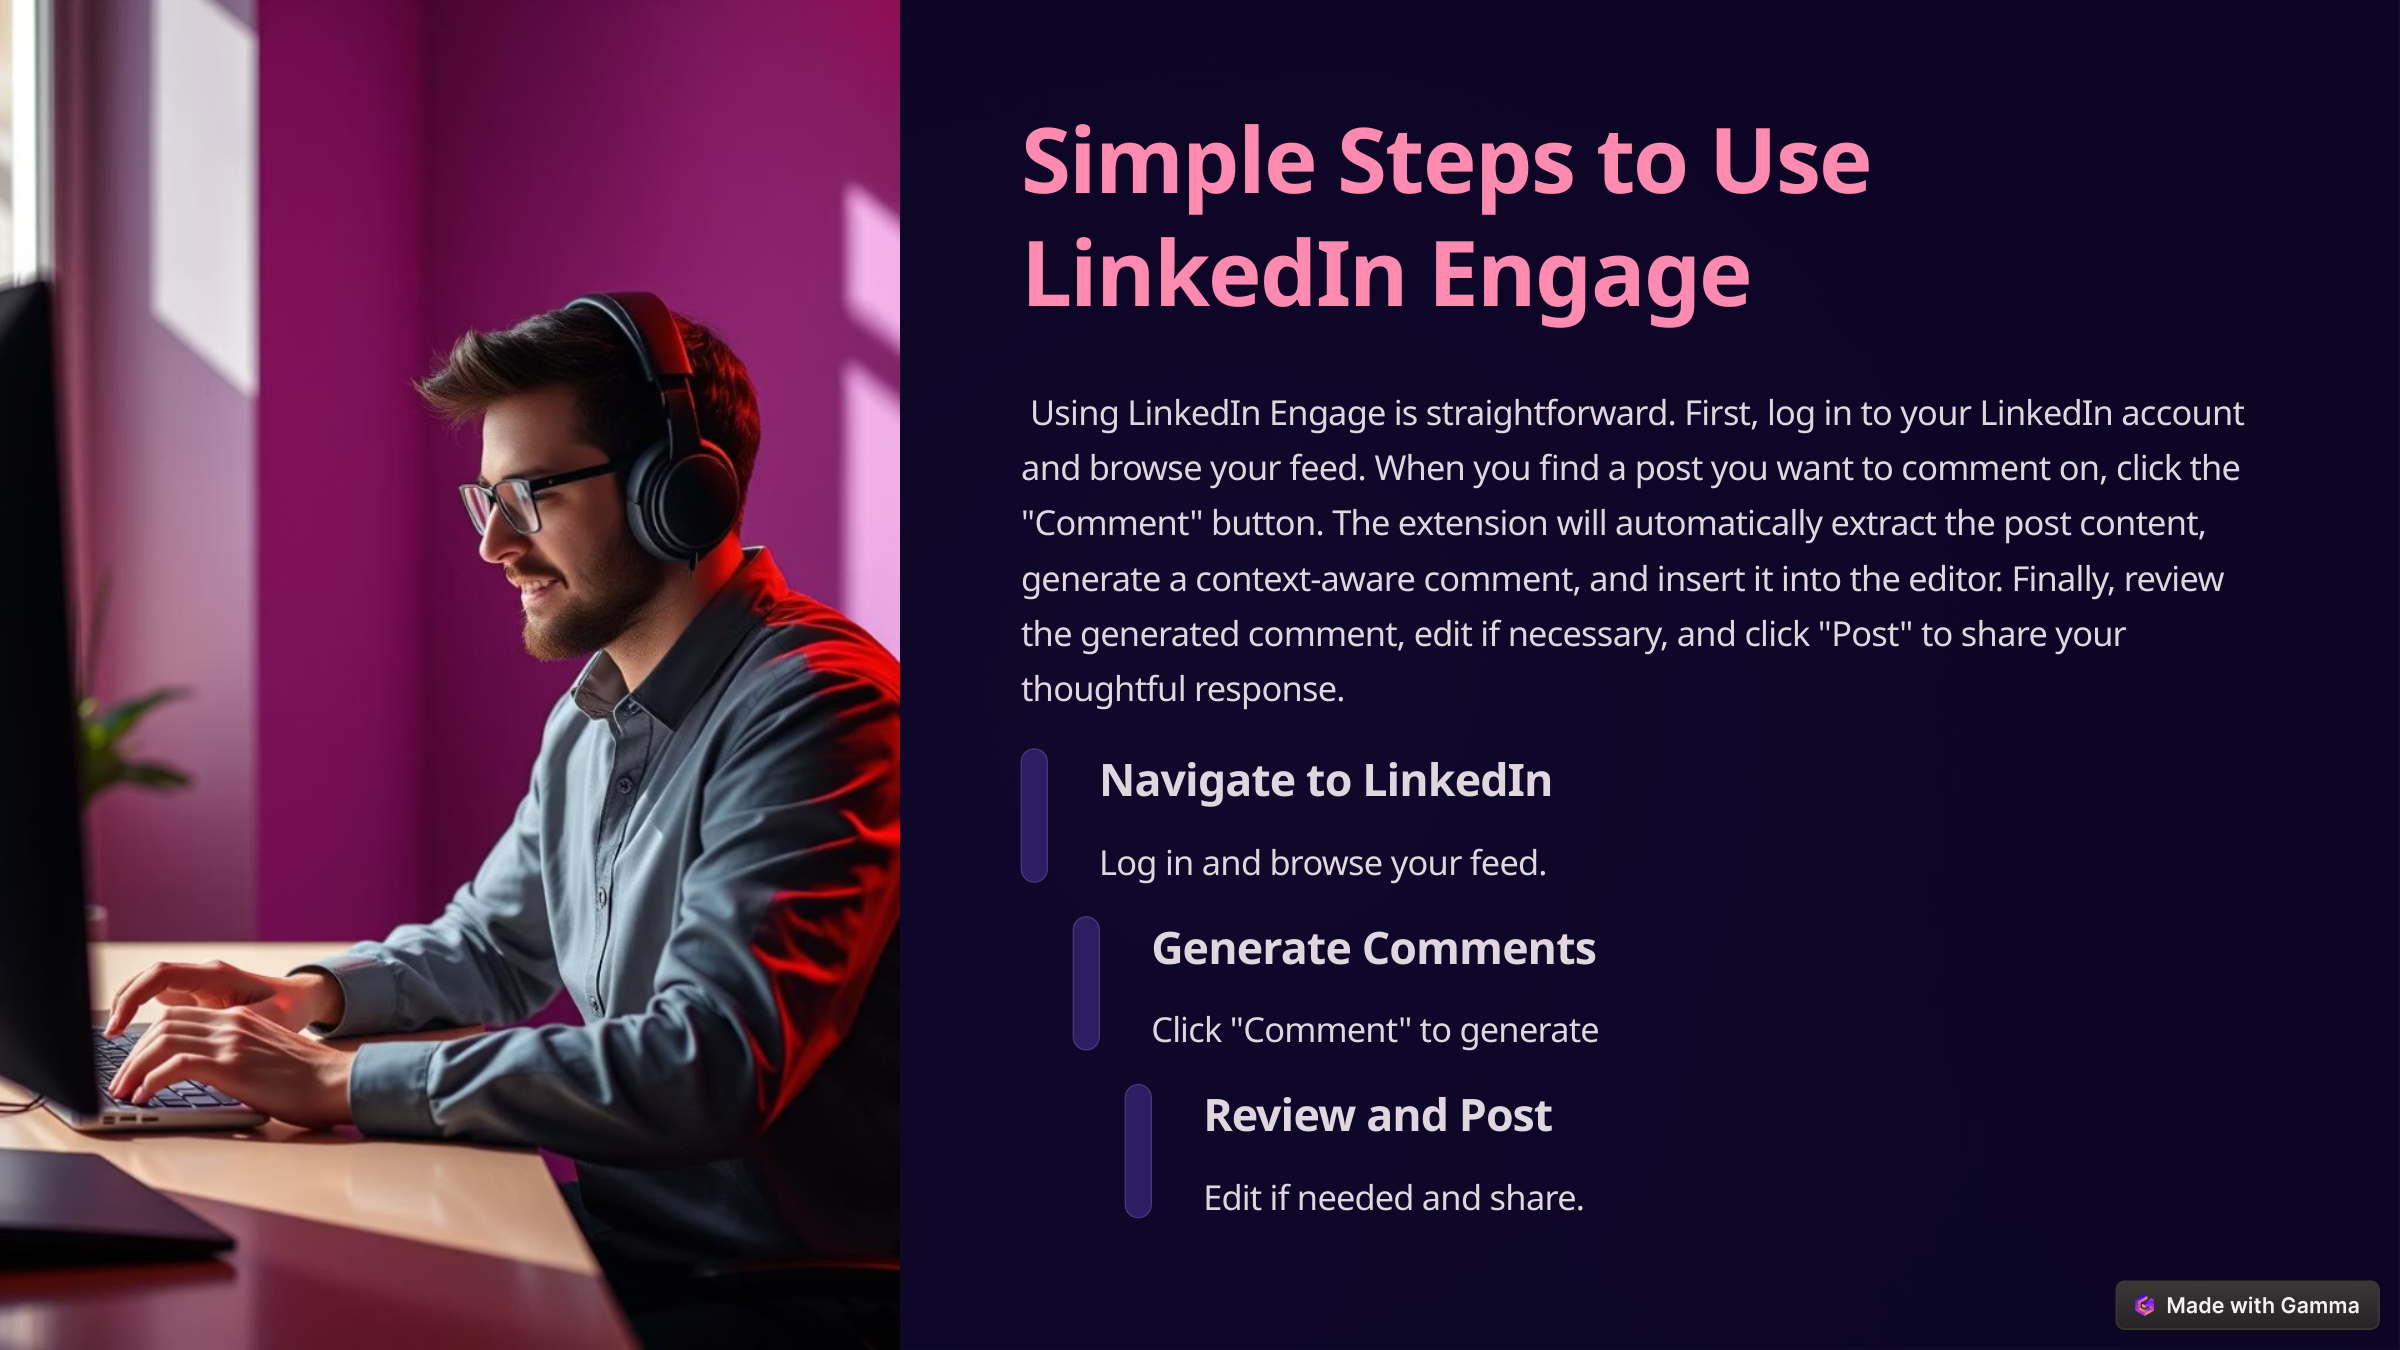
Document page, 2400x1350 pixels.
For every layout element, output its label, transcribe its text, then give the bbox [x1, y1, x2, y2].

text_box Simple Steps to Use LinkedIn Engage [1021, 97, 2279, 326]
text_box [1125, 1084, 1152, 1218]
text_box Edit if needed and share. [1203, 1162, 2279, 1218]
text_box Review and Post [1203, 1084, 1659, 1142]
text_box Using LinkedIn Engage is straightforward. First, log in to your LinkedIn account and browse your feed. When you find a post you want to comment on, click the "Comment" button. The extension will automatically extract the post content, generate a context-aware comment, and insert it into the editor. Finally, review the generated comment, edit if necessary, and click "Post" to share your thoughtful response. [1021, 377, 2279, 710]
text_box Navigate to LinkedIn [1099, 748, 1555, 806]
text_box Log in and browse your feed. [1099, 826, 2279, 882]
text_box Generate Comments [1151, 916, 1607, 974]
text_box [1021, 748, 1048, 883]
text_box [1073, 916, 1100, 1050]
picture [2106, 1271, 2389, 1339]
picture [0, 0, 900, 1350]
text_box Click "Comment" to generate [1151, 994, 2279, 1050]
